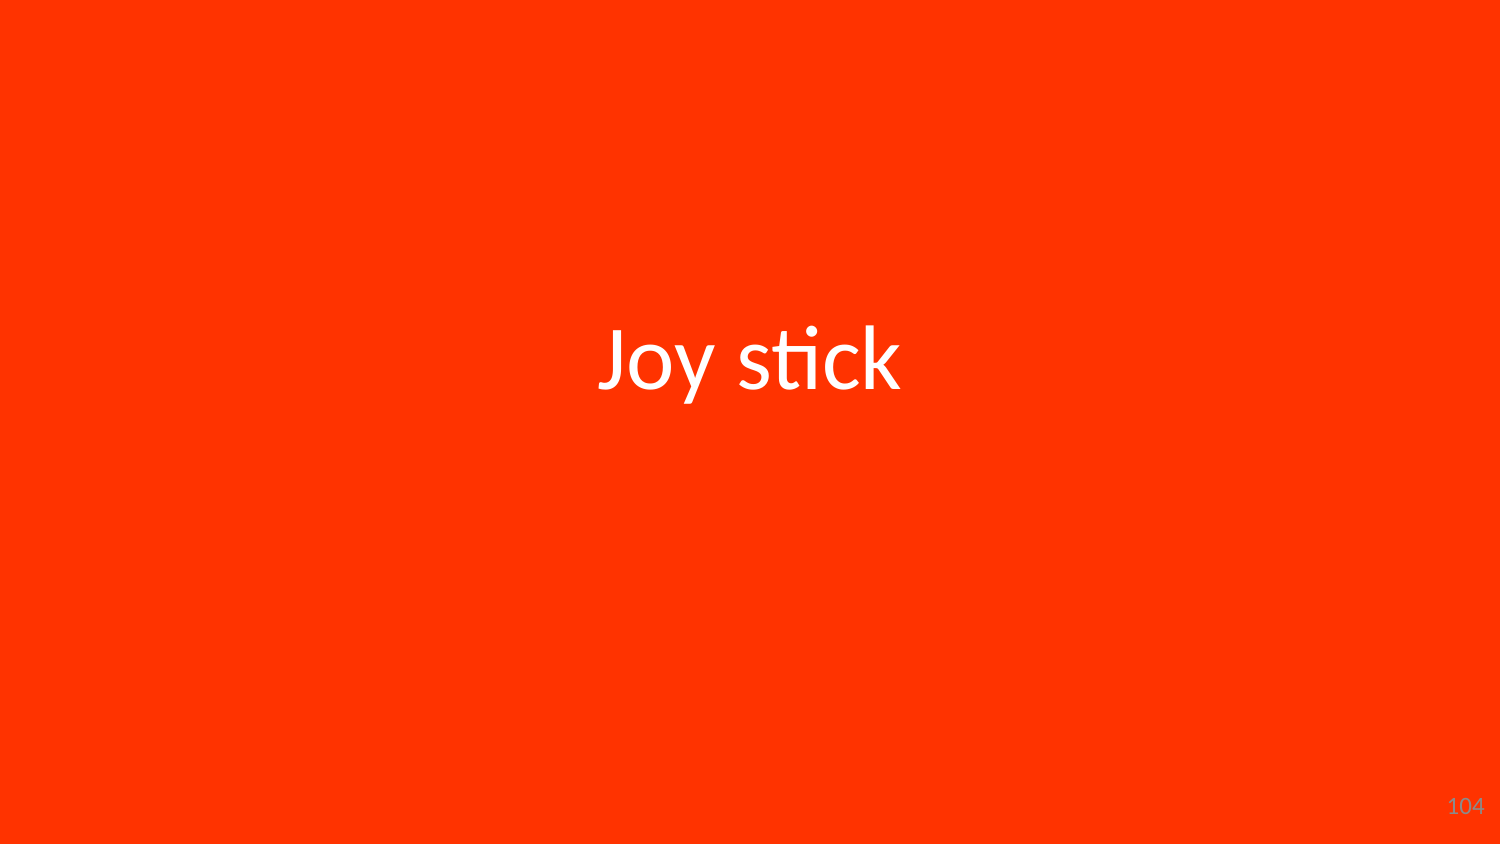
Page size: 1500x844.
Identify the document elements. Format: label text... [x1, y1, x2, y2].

slide_number 104 [1415, 782, 1500, 828]
title Joy stick [112, 262, 1388, 443]
